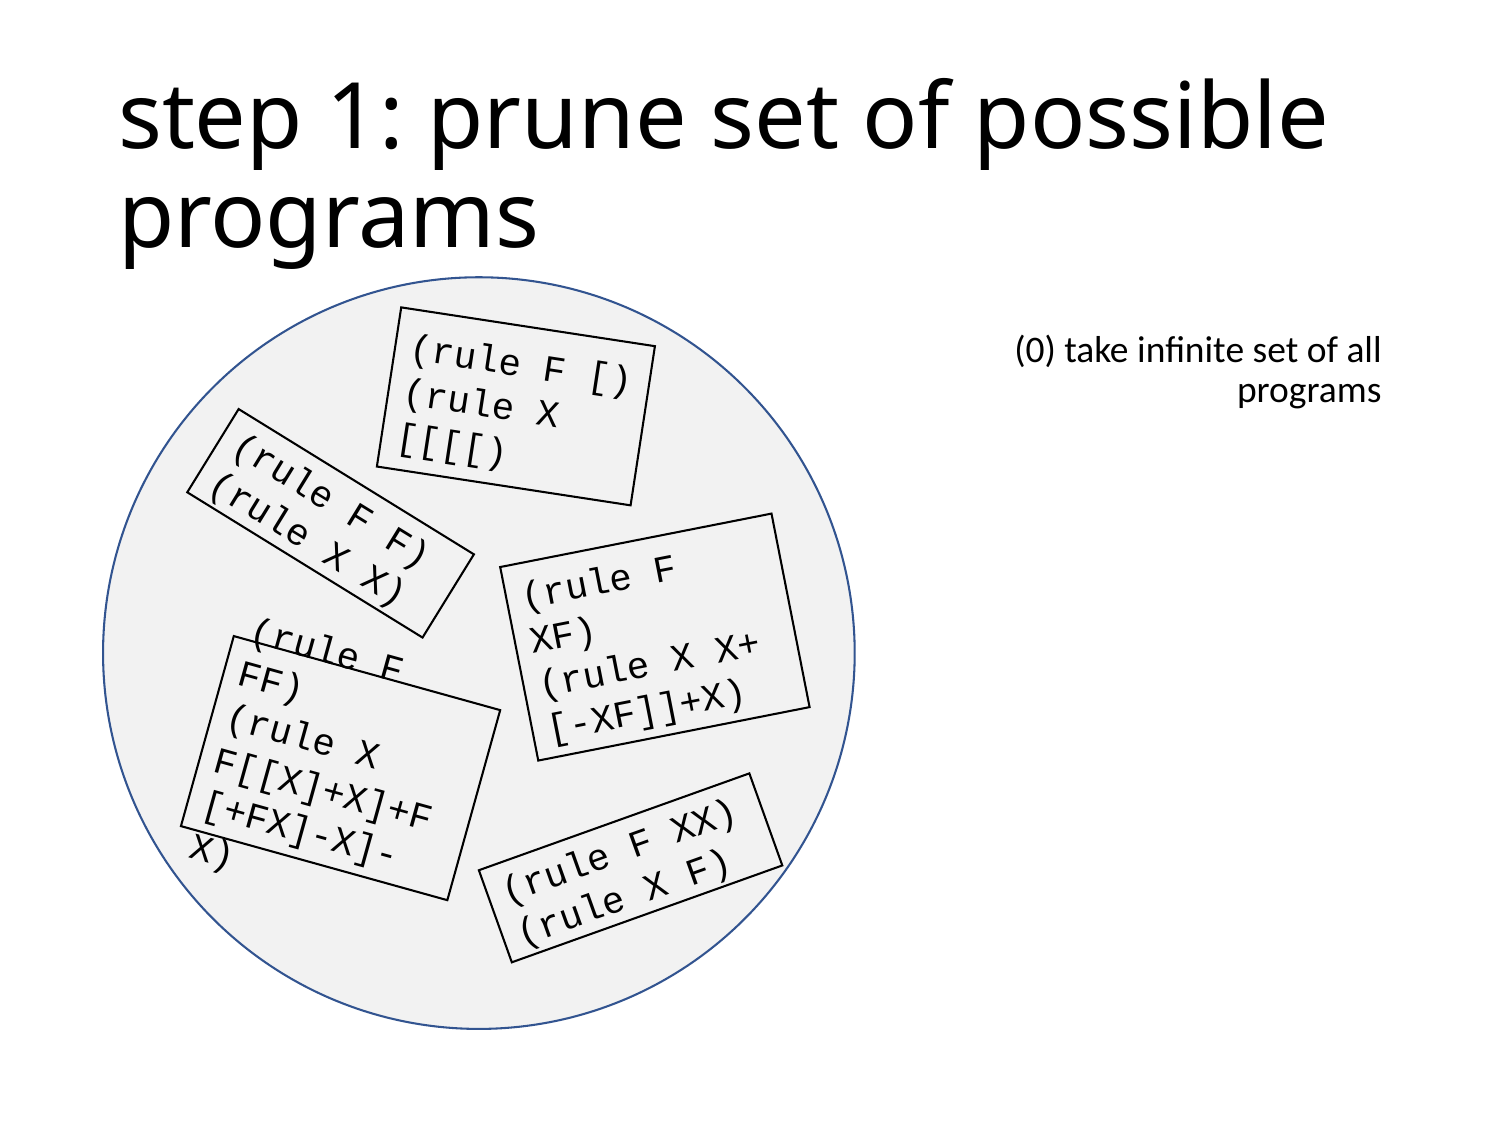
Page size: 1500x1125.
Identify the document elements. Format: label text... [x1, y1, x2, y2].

list (0) take infinite set of all programs [938, 278, 1397, 463]
text_box (rule F XX) (rule X F) [477, 772, 784, 964]
text_box (rule F [) (rule X [[[[) [375, 306, 657, 507]
text_box (rule F FF) (rule X F[[X]+X]+F [+FX]-X]-X) [179, 634, 502, 902]
text_box [102, 276, 856, 1030]
text_box (rule F F) (rule X X) [185, 407, 476, 639]
title step 1: prune set of possible programs [103, 59, 1500, 278]
text_box (rule F XF) (rule X X+ [-XF]]+X) [498, 512, 811, 762]
